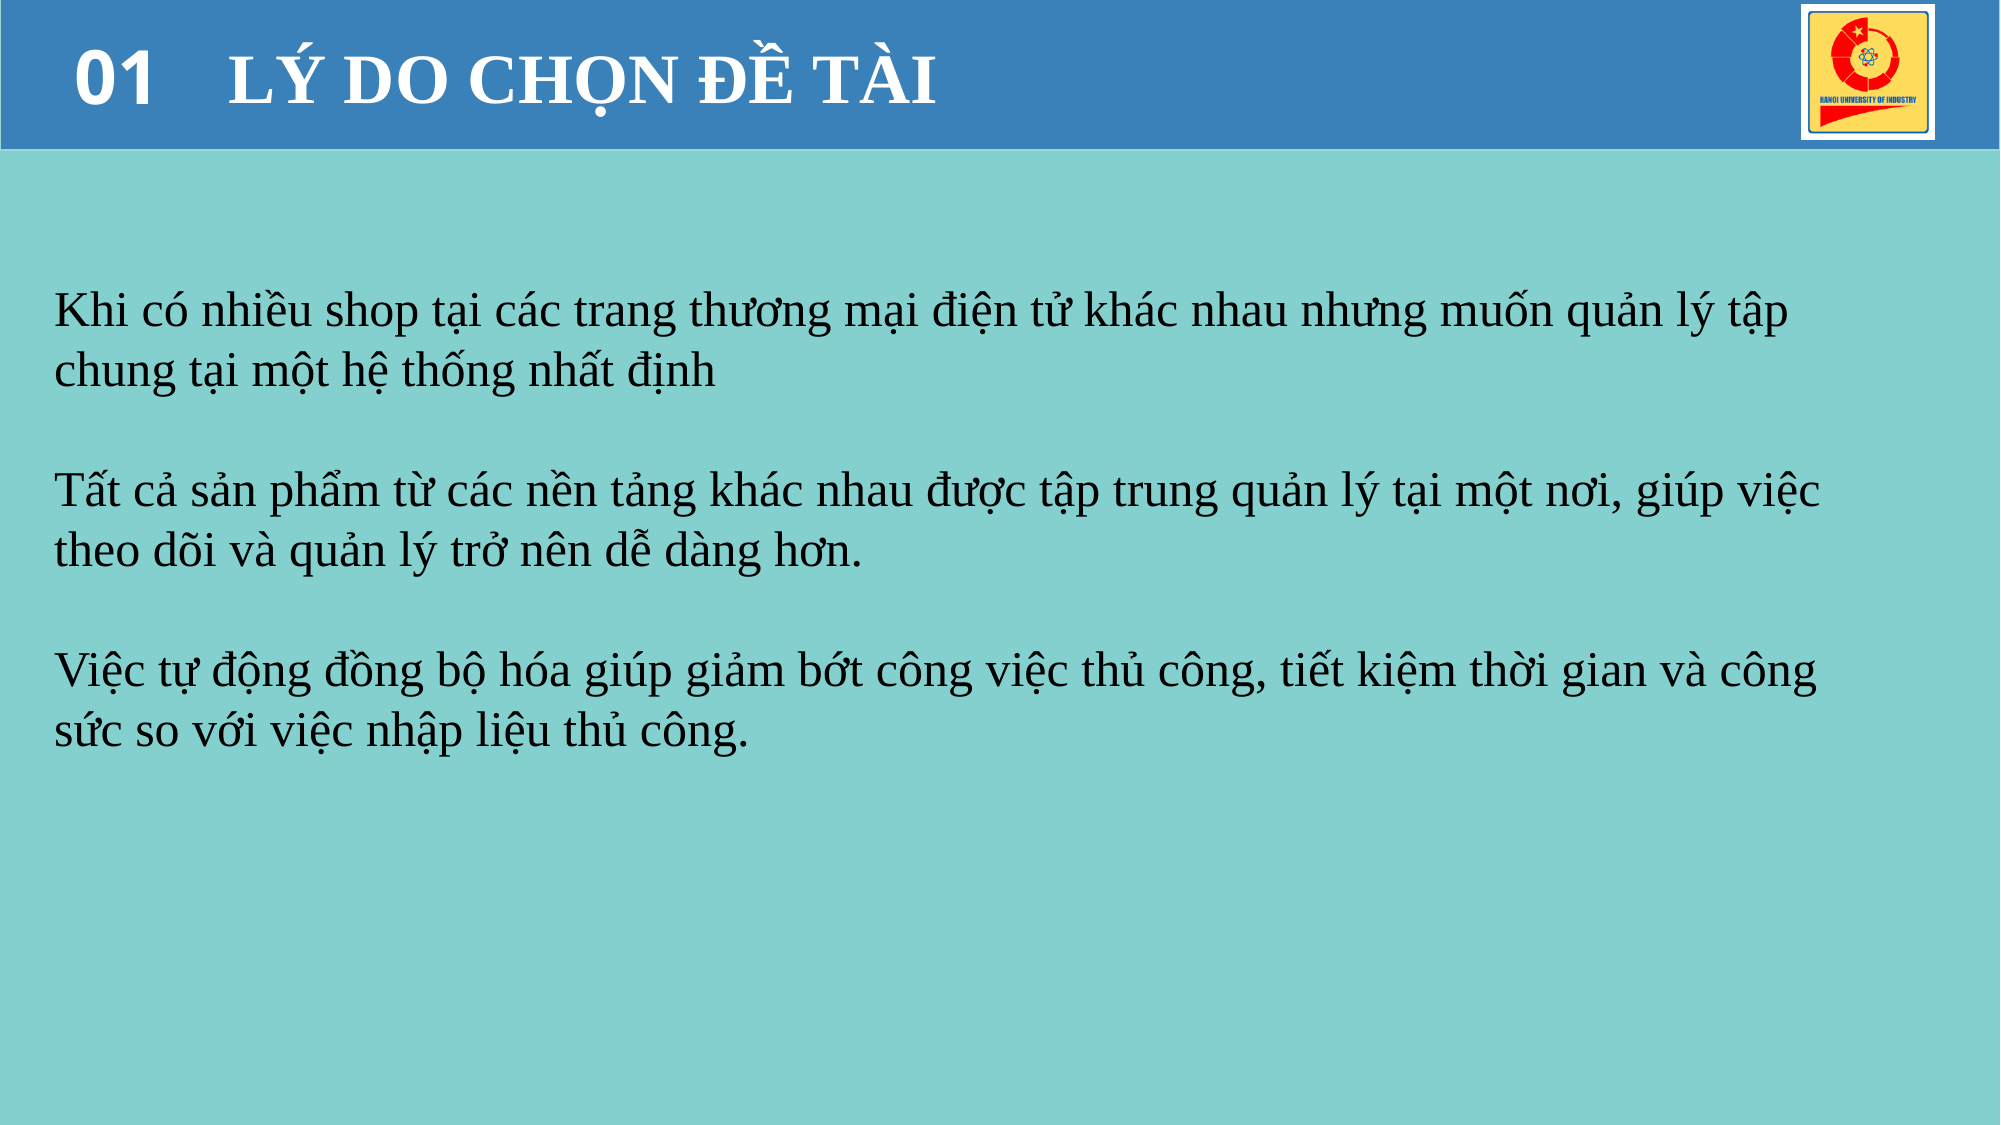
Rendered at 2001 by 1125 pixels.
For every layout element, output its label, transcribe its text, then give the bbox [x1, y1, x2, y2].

picture [1801, 4, 1935, 140]
text_box 01 [59, 34, 180, 135]
text_box Khi có nhiều shop tại các trang thương mại điện tử khác nhau nhưng muốn quản lý tập chung tại một hệ thống nhất định Tất cả sản phẩm từ các nền tảng khác nhau được tập trung quản lý tại một nơi, giúp việc theo dõi và quản lý trở nên dễ dàng hơn. Việc tự động đồng bộ hóa giúp giảm bớt công việc thủ công, tiết kiệm thời gian và công sức so với việc nhập liệu thủ công. [39, 269, 1892, 824]
text_box LÝ DO CHỌN ĐỀ TÀI [213, 17, 1477, 112]
